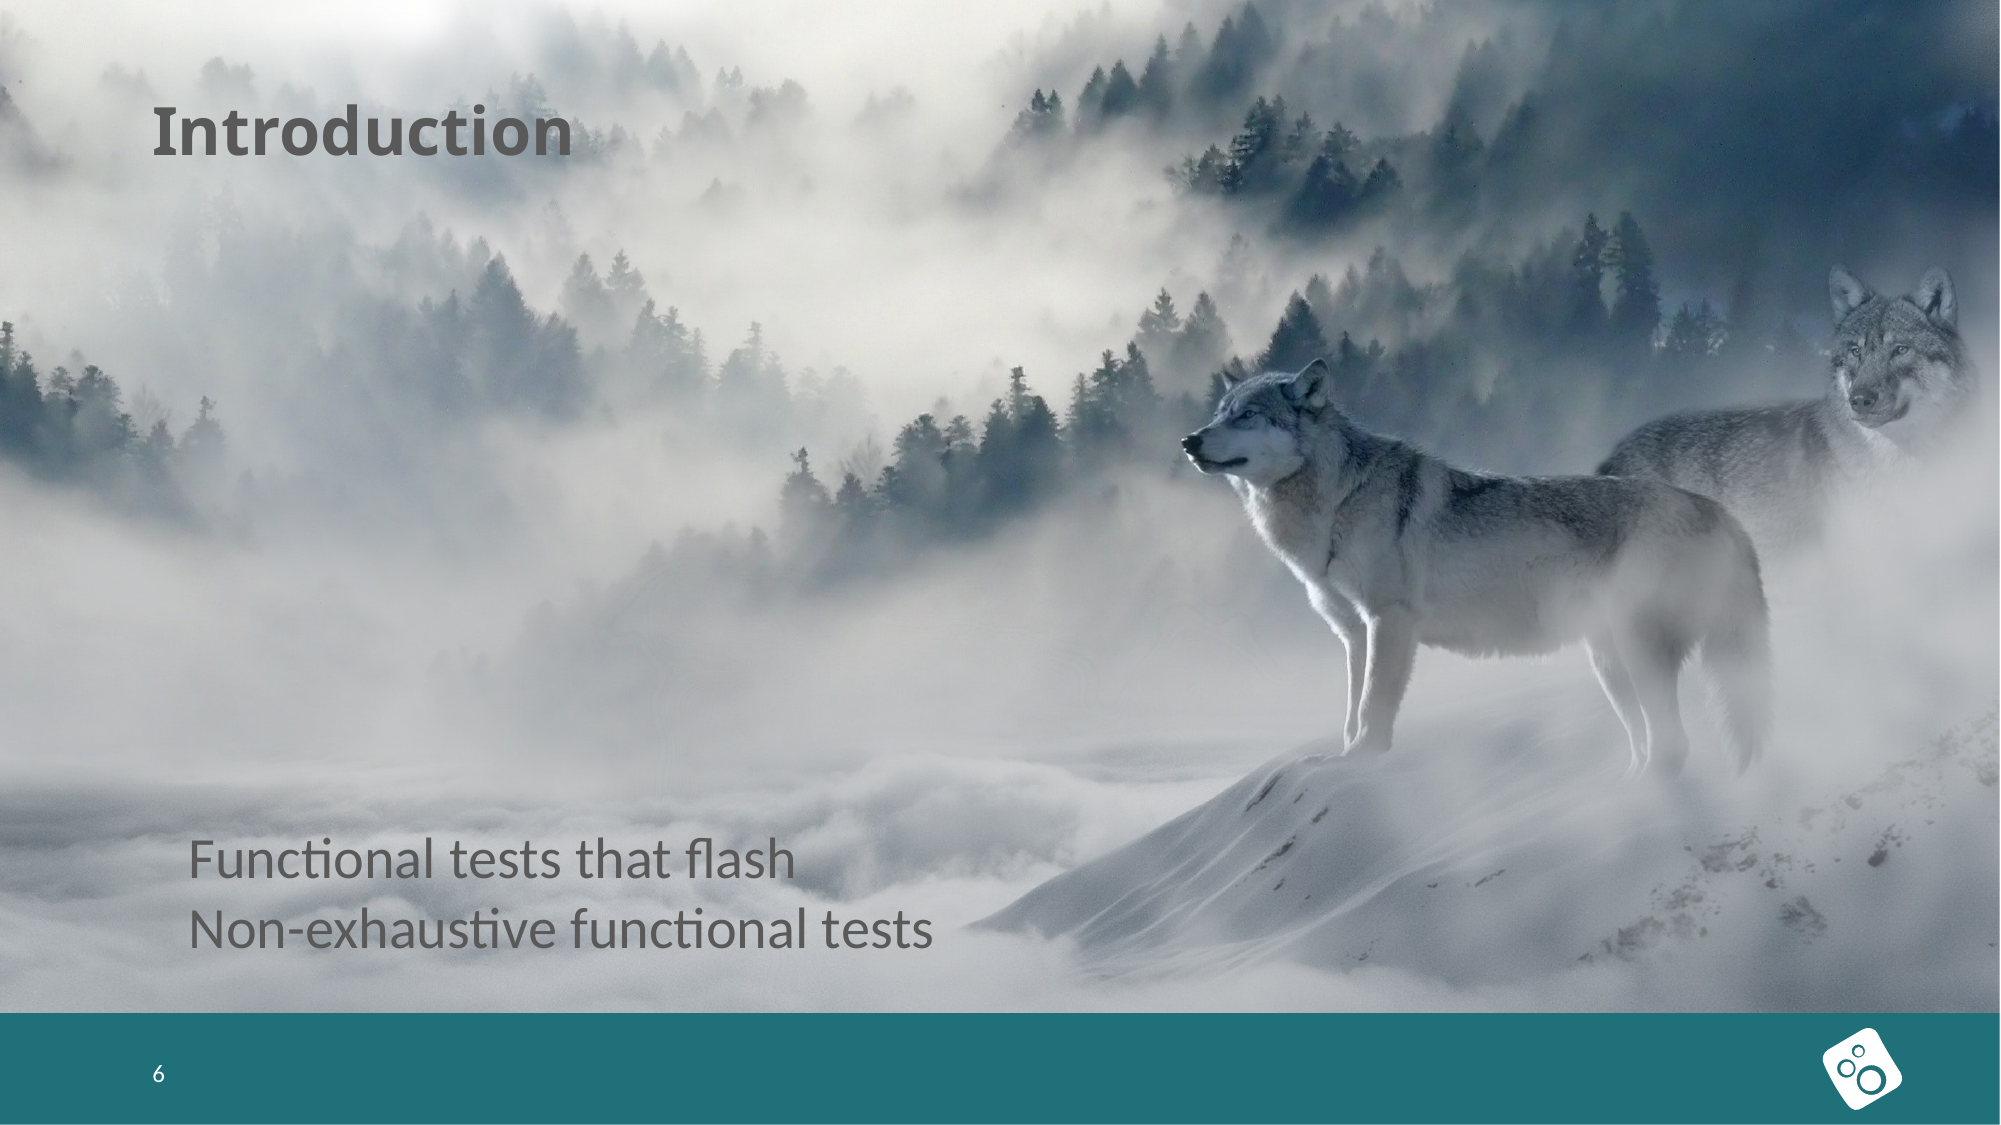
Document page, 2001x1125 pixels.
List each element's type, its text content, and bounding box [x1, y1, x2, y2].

picture [0, 0, 2000, 1014]
text_box 1 [137, 1042, 343, 1103]
